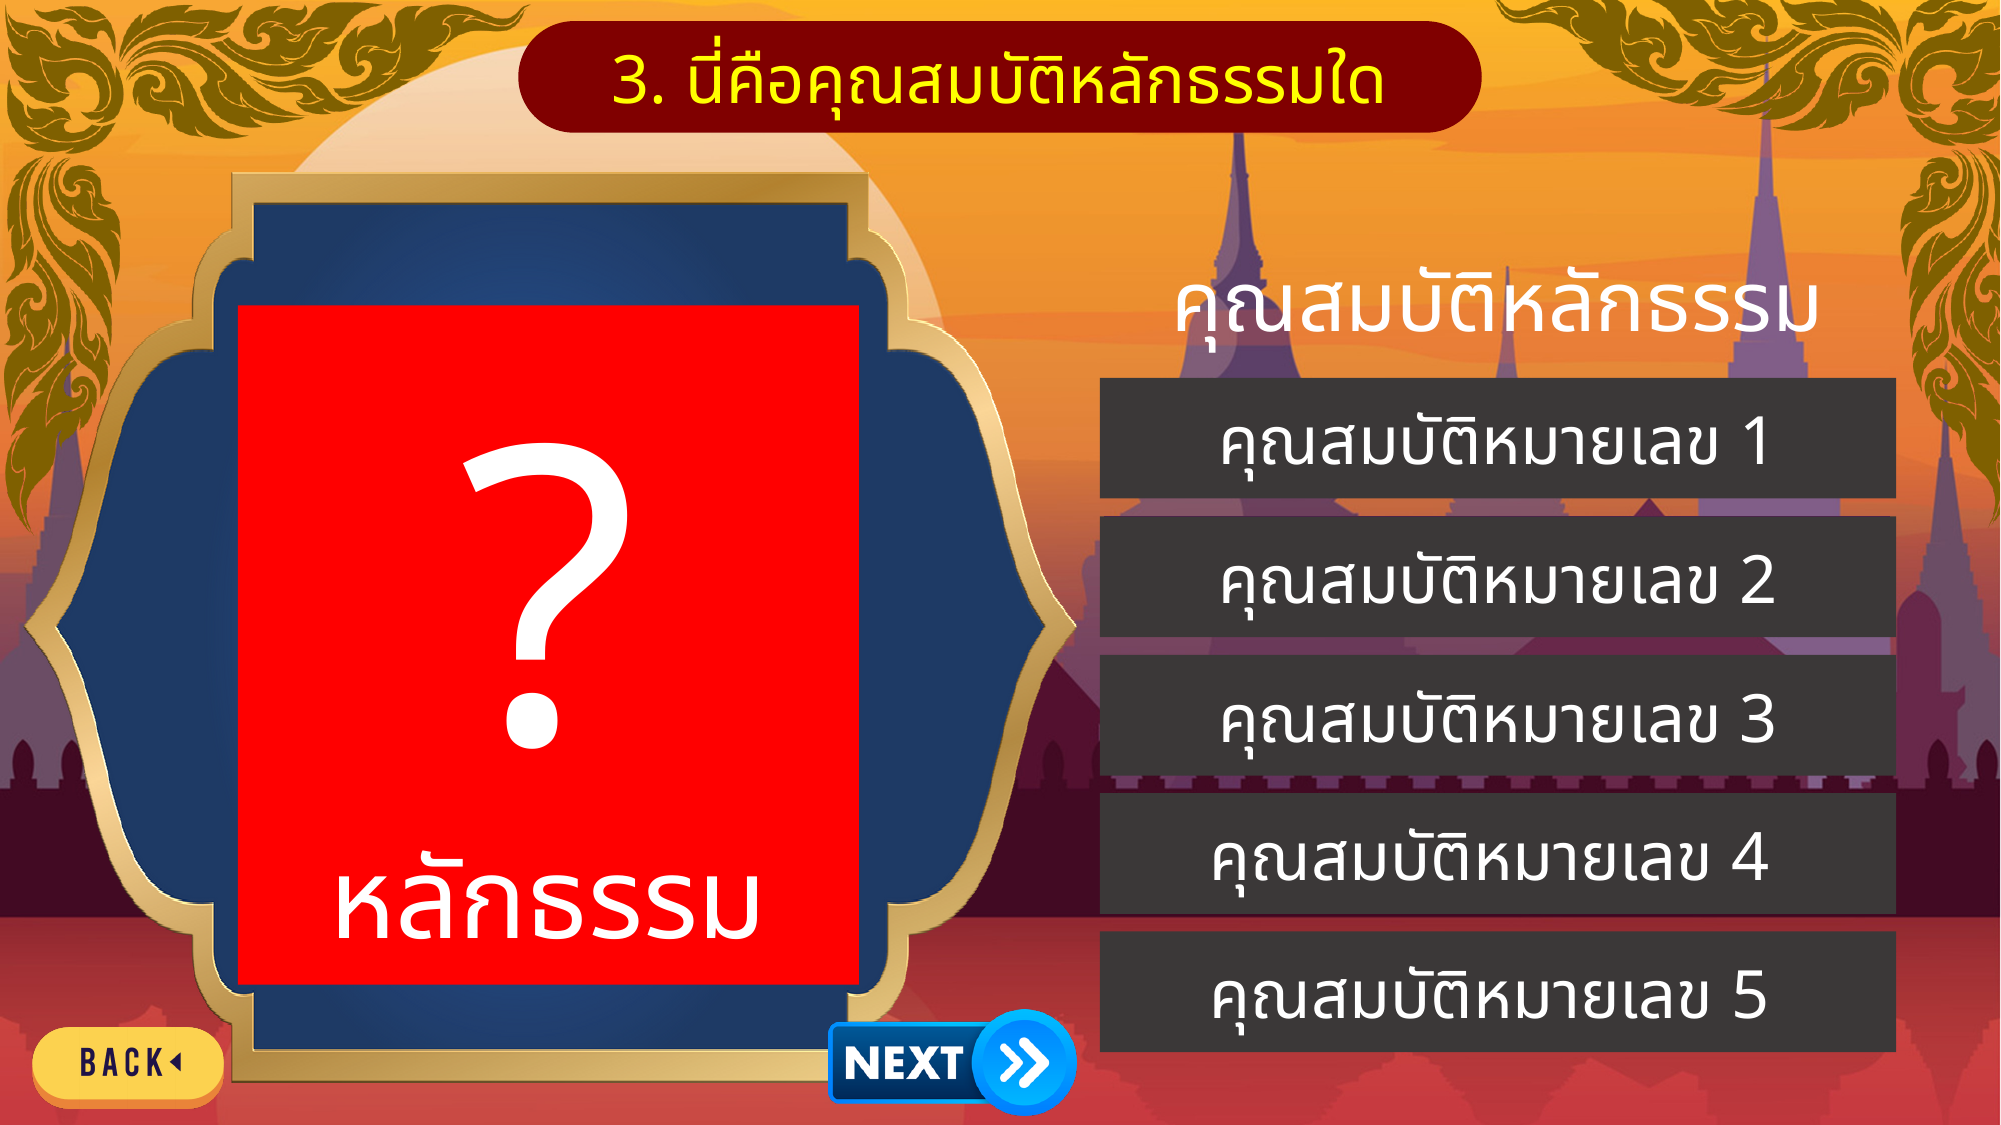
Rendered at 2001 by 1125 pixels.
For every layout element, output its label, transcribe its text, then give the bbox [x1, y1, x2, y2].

text_box ? หลักธรรม [237, 304, 860, 986]
text_box คุณสมบัติหมายเลข 3 [1099, 654, 1897, 777]
text_box คุณสมบัติหมายเลข 5 [1099, 930, 1897, 1053]
text_box คุณสมบัติหลักธรรม [1076, 240, 1489, 355]
text_box คุณสมบัติหมายเลข 4 [1099, 792, 1897, 915]
text_box คุณสมบัติหมายเลข 2 [1099, 515, 1897, 638]
text_box คุณสมบัติหมายเลข 1 [1099, 377, 1489, 500]
picture [0, 0, 2001, 1125]
text_box [23, 172, 1077, 1083]
text_box 3. นี่คือคุณสมบัติหลักธรรมใด [531, 20, 1483, 134]
